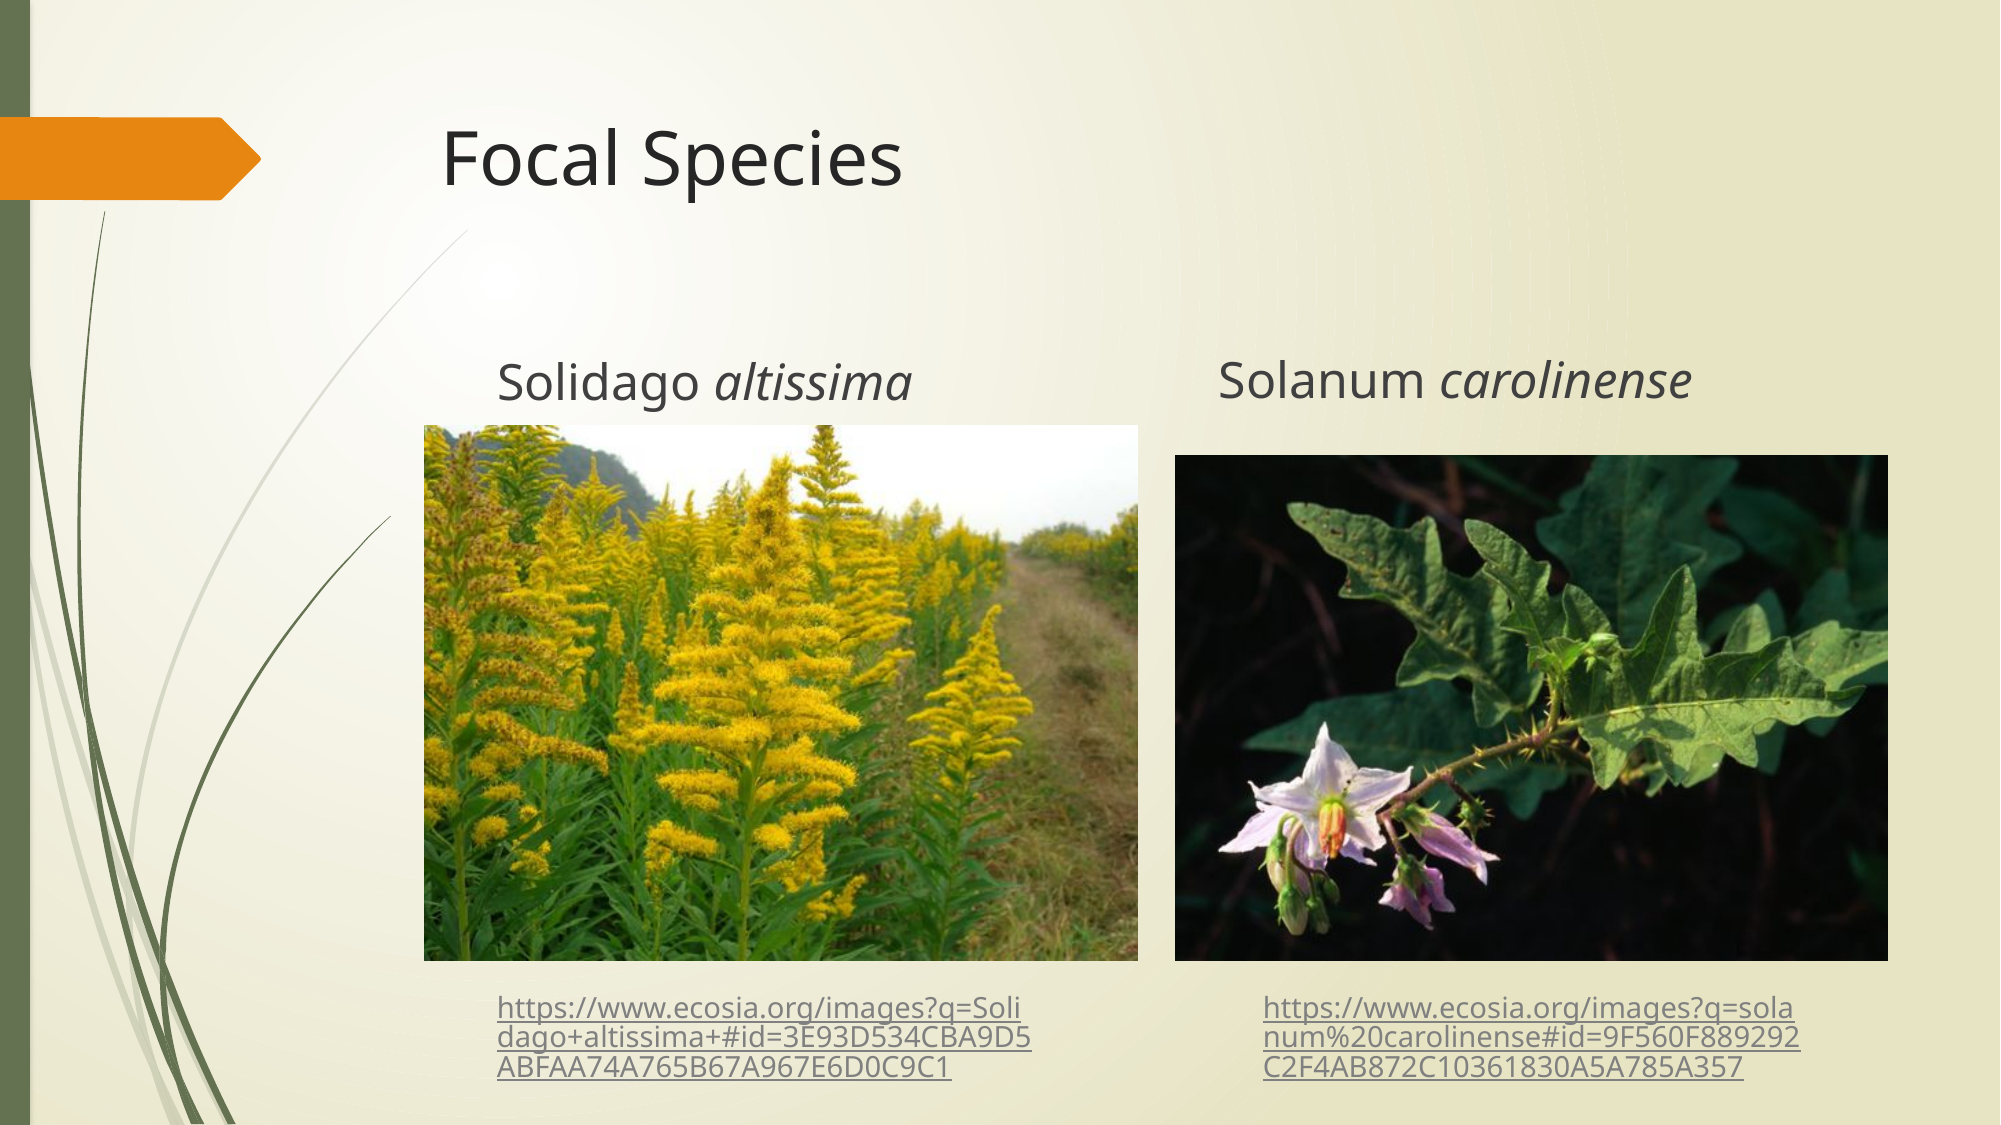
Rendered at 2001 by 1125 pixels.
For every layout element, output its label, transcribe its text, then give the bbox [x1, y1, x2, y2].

list Solanum carolinense [1203, 321, 1939, 416]
text_box https://www.ecosia.org/images?q=Solidago+altissima+#id=3E93D534CBA9D5ABFAA74A765B67A967E6D0C9C1 [482, 982, 1054, 1037]
list Solidago altissima [482, 323, 1138, 419]
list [1175, 455, 1888, 961]
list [424, 425, 1138, 961]
title Focal Species [425, 102, 1888, 313]
text_box https://www.ecosia.org/images?q=solanum%20carolinense#id=9F560F889292C2F4AB872C10361830A5A785A357 [1248, 982, 1820, 1037]
